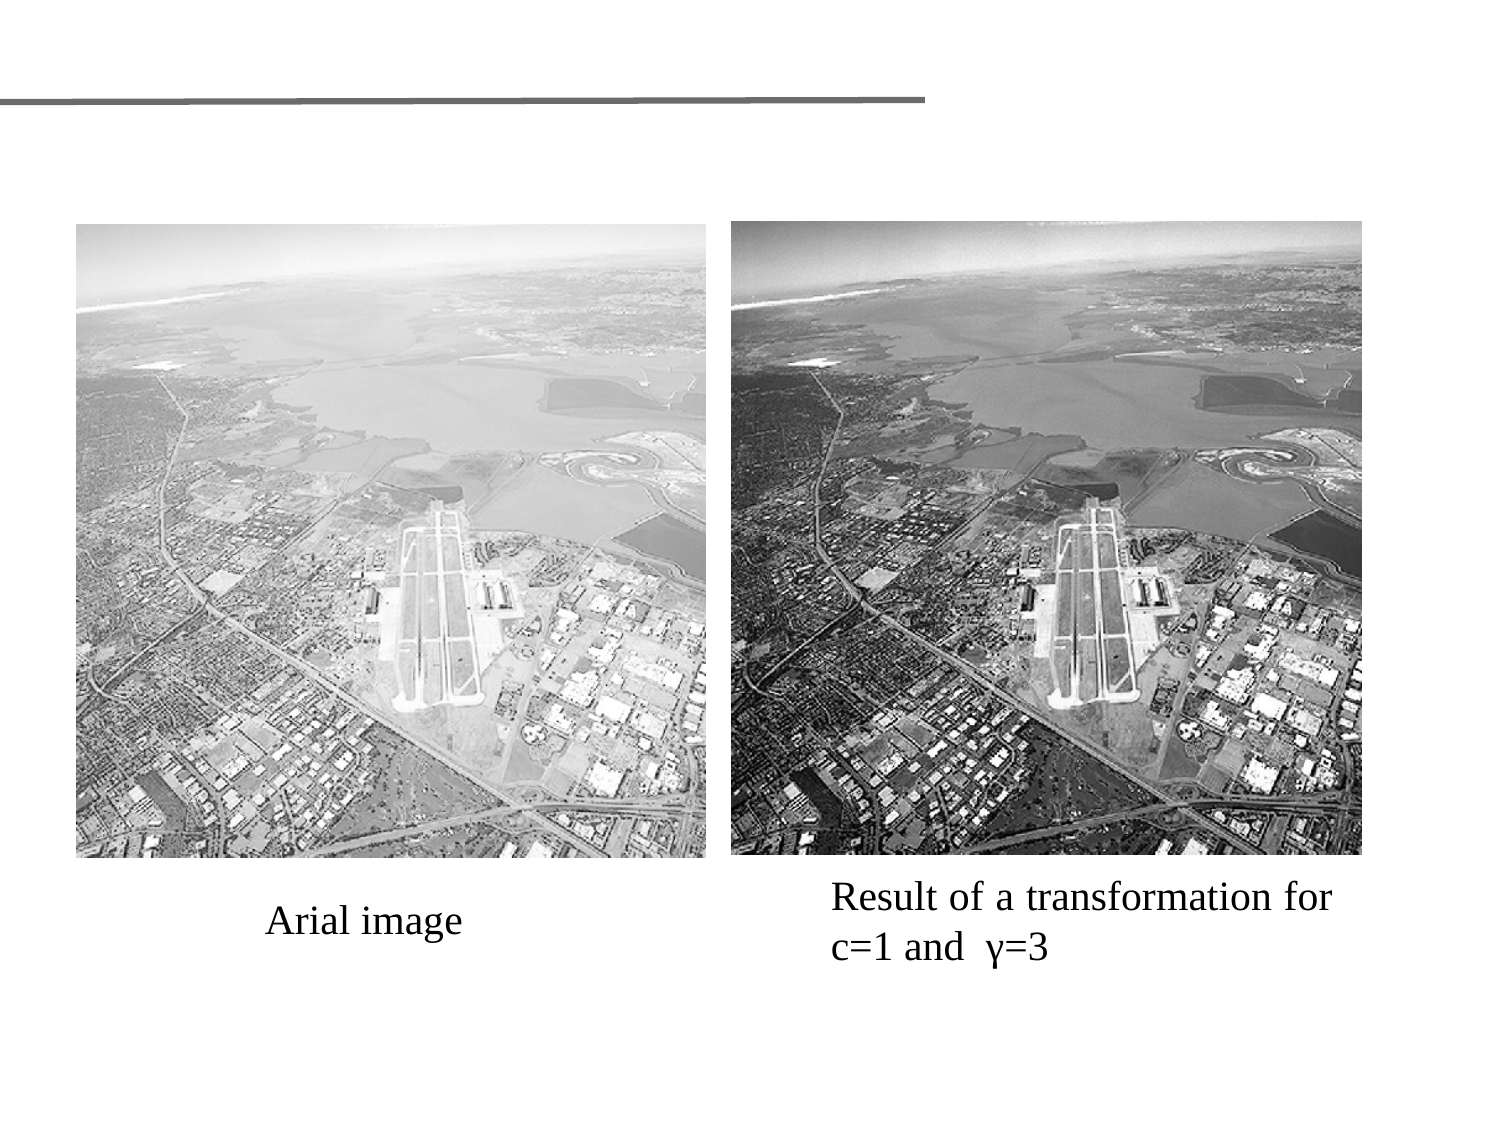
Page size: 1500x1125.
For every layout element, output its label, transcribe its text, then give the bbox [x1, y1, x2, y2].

text_box Arial image [249, 927, 586, 951]
text_box Result of a transformation for c=1 and γ=3 [816, 925, 1348, 977]
picture [0, 184, 1463, 927]
